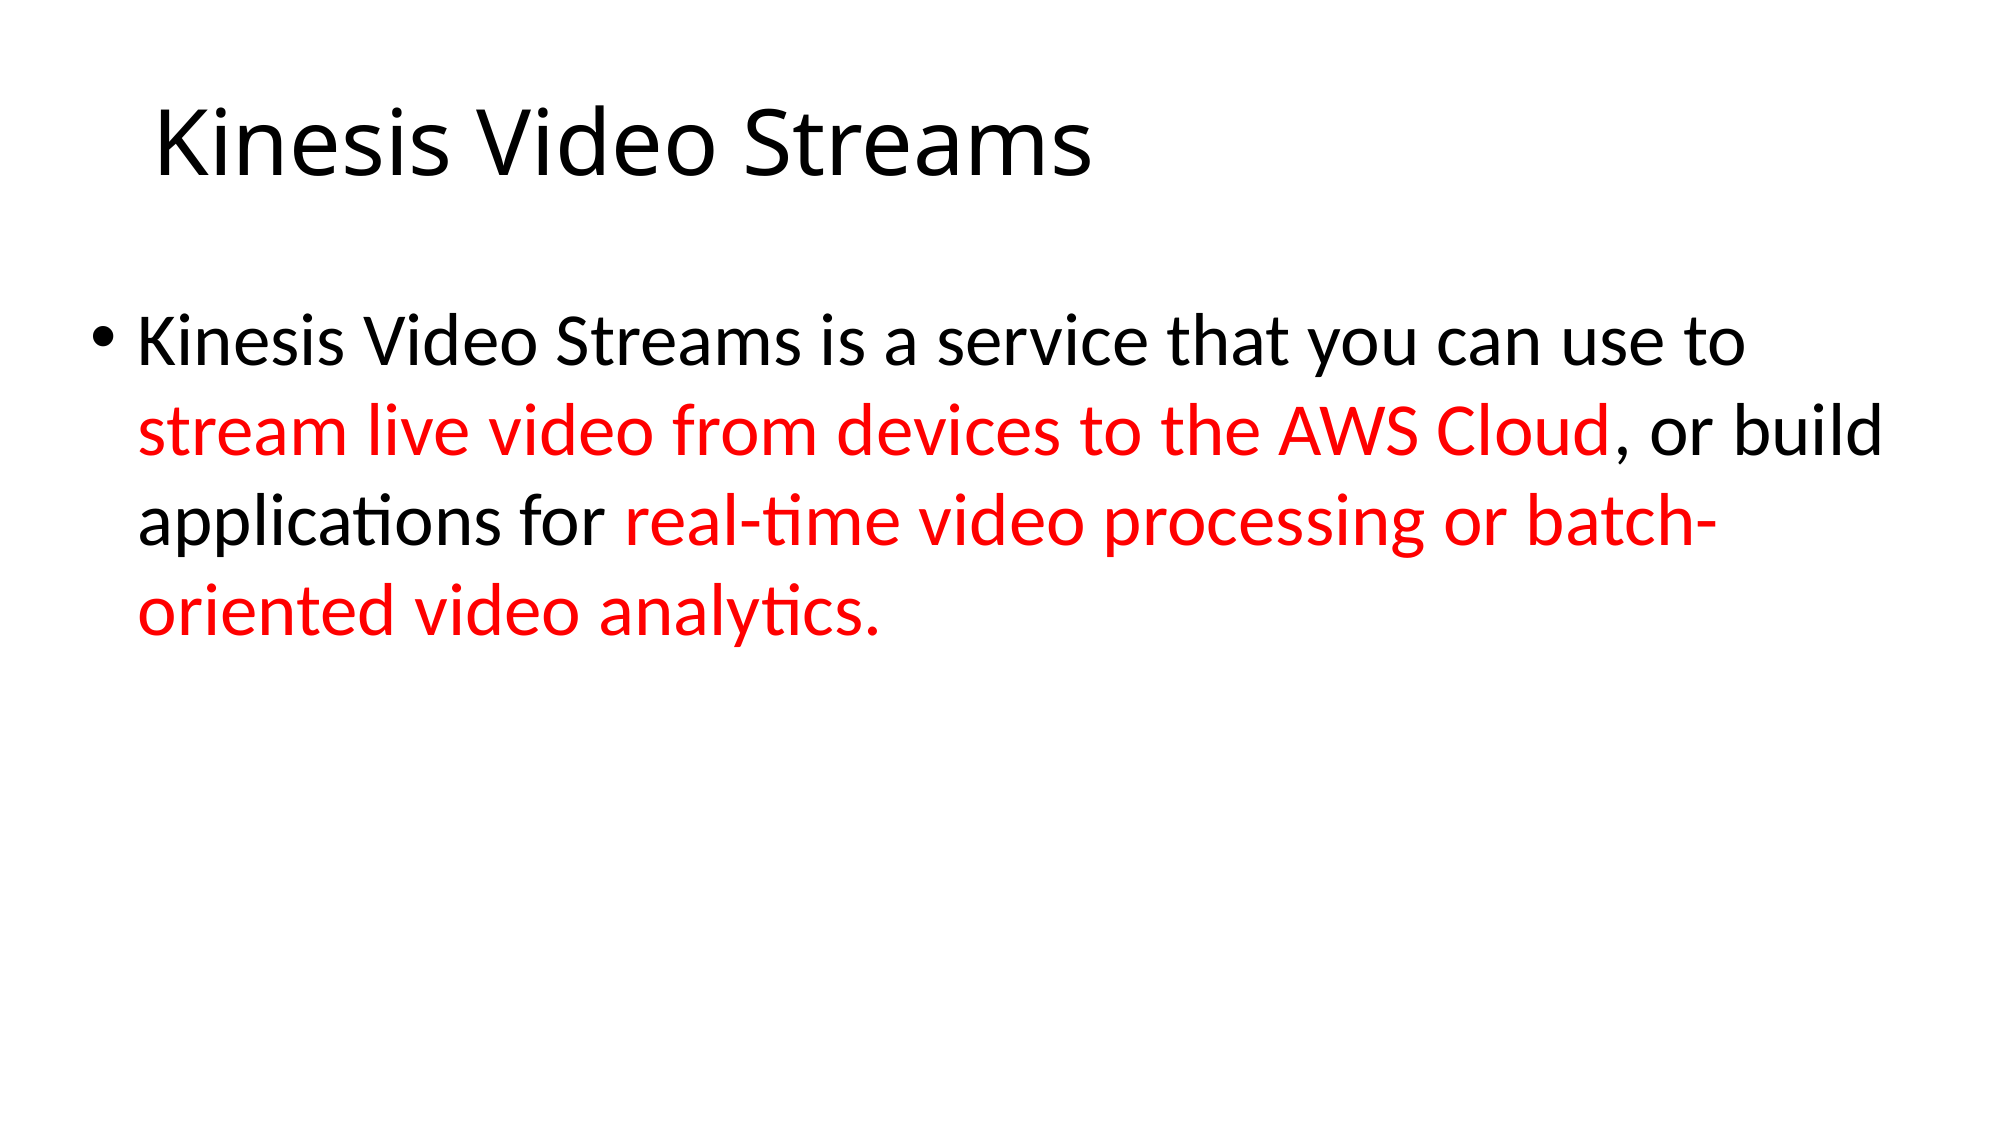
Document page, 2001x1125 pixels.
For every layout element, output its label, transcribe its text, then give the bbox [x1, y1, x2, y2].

text_box Kinesis Video Streams is a service that you can use to stream live video from devices to the AWS Cloud, or build applications for real-time video processing or batch-oriented video analytics. [75, 282, 1925, 658]
title Kinesis Video Streams [137, 59, 1863, 233]
